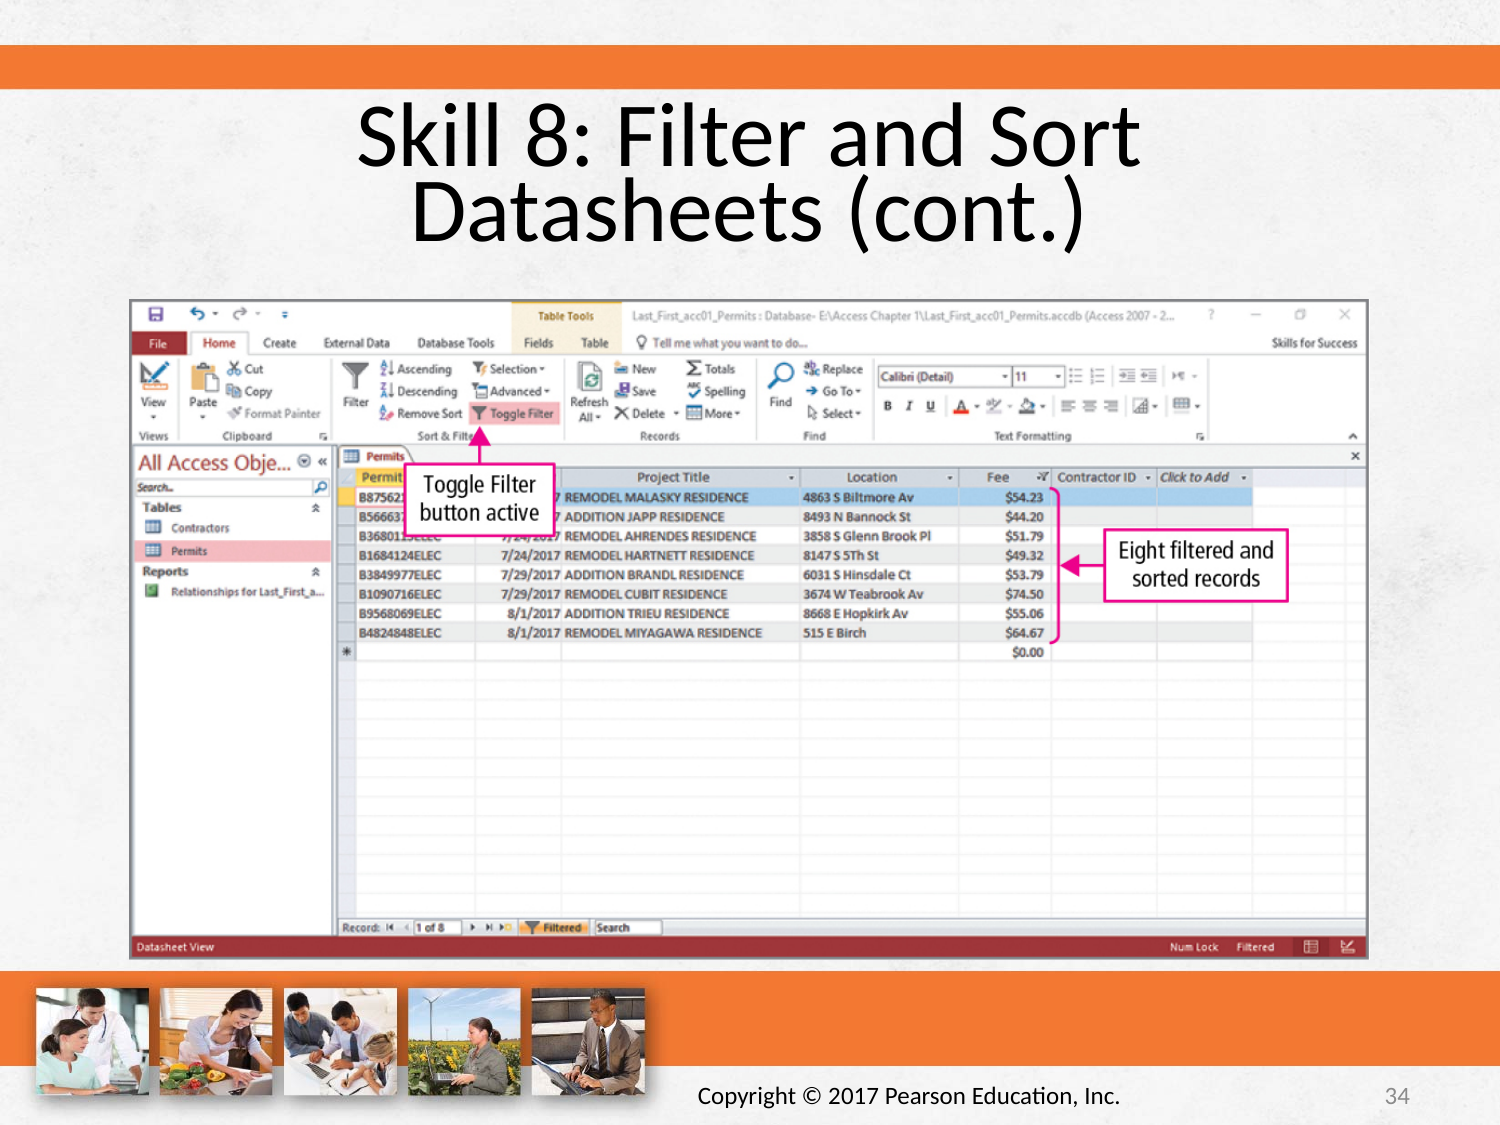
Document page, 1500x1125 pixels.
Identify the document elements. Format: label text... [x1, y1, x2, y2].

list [129, 299, 1371, 961]
slide_number 34 [1074, 1065, 1425, 1125]
picture [0, 0, 1500, 1125]
title Skill 8: Filter and Sort Datasheets (cont.) [99, 94, 1401, 276]
footer Copyright © 2017 Pearson Education, Inc. [650, 1065, 1074, 1125]
